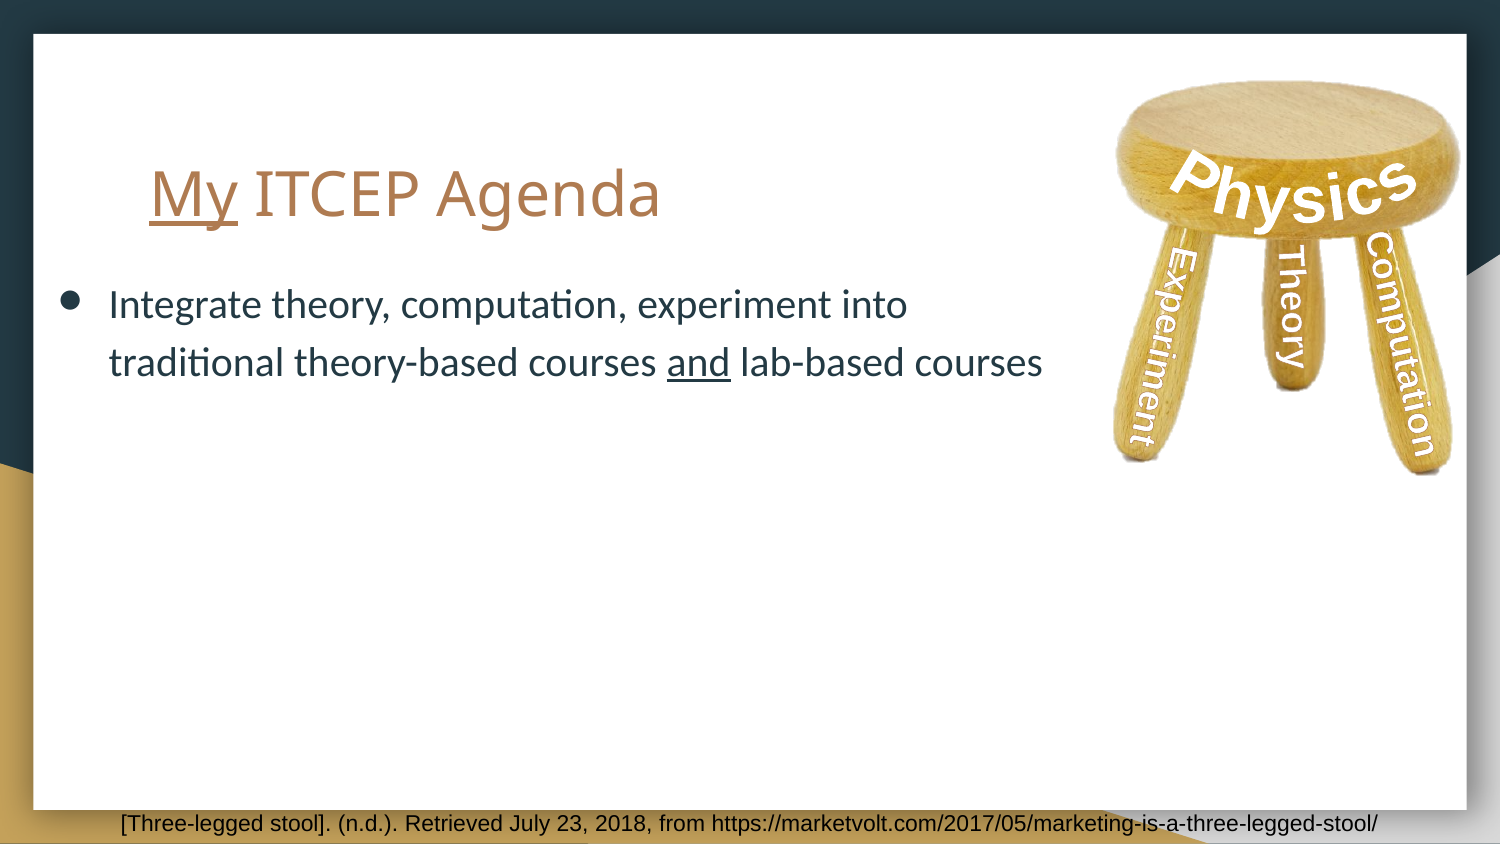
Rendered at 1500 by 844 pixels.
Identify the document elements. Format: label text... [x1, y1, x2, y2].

text_box [Three-legged stool]. (n.d.). Retrieved July 23, 2018, from https://marketvolt.com/2017/05/marketing-is-a-three-legged-stool/ [105, 800, 1395, 844]
list Integrate theory, computation, experiment into traditional theory-based courses and lab-based courses [18, 254, 1095, 844]
title My ITCEP Agenda [134, 138, 866, 254]
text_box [871, 23, 1500, 568]
